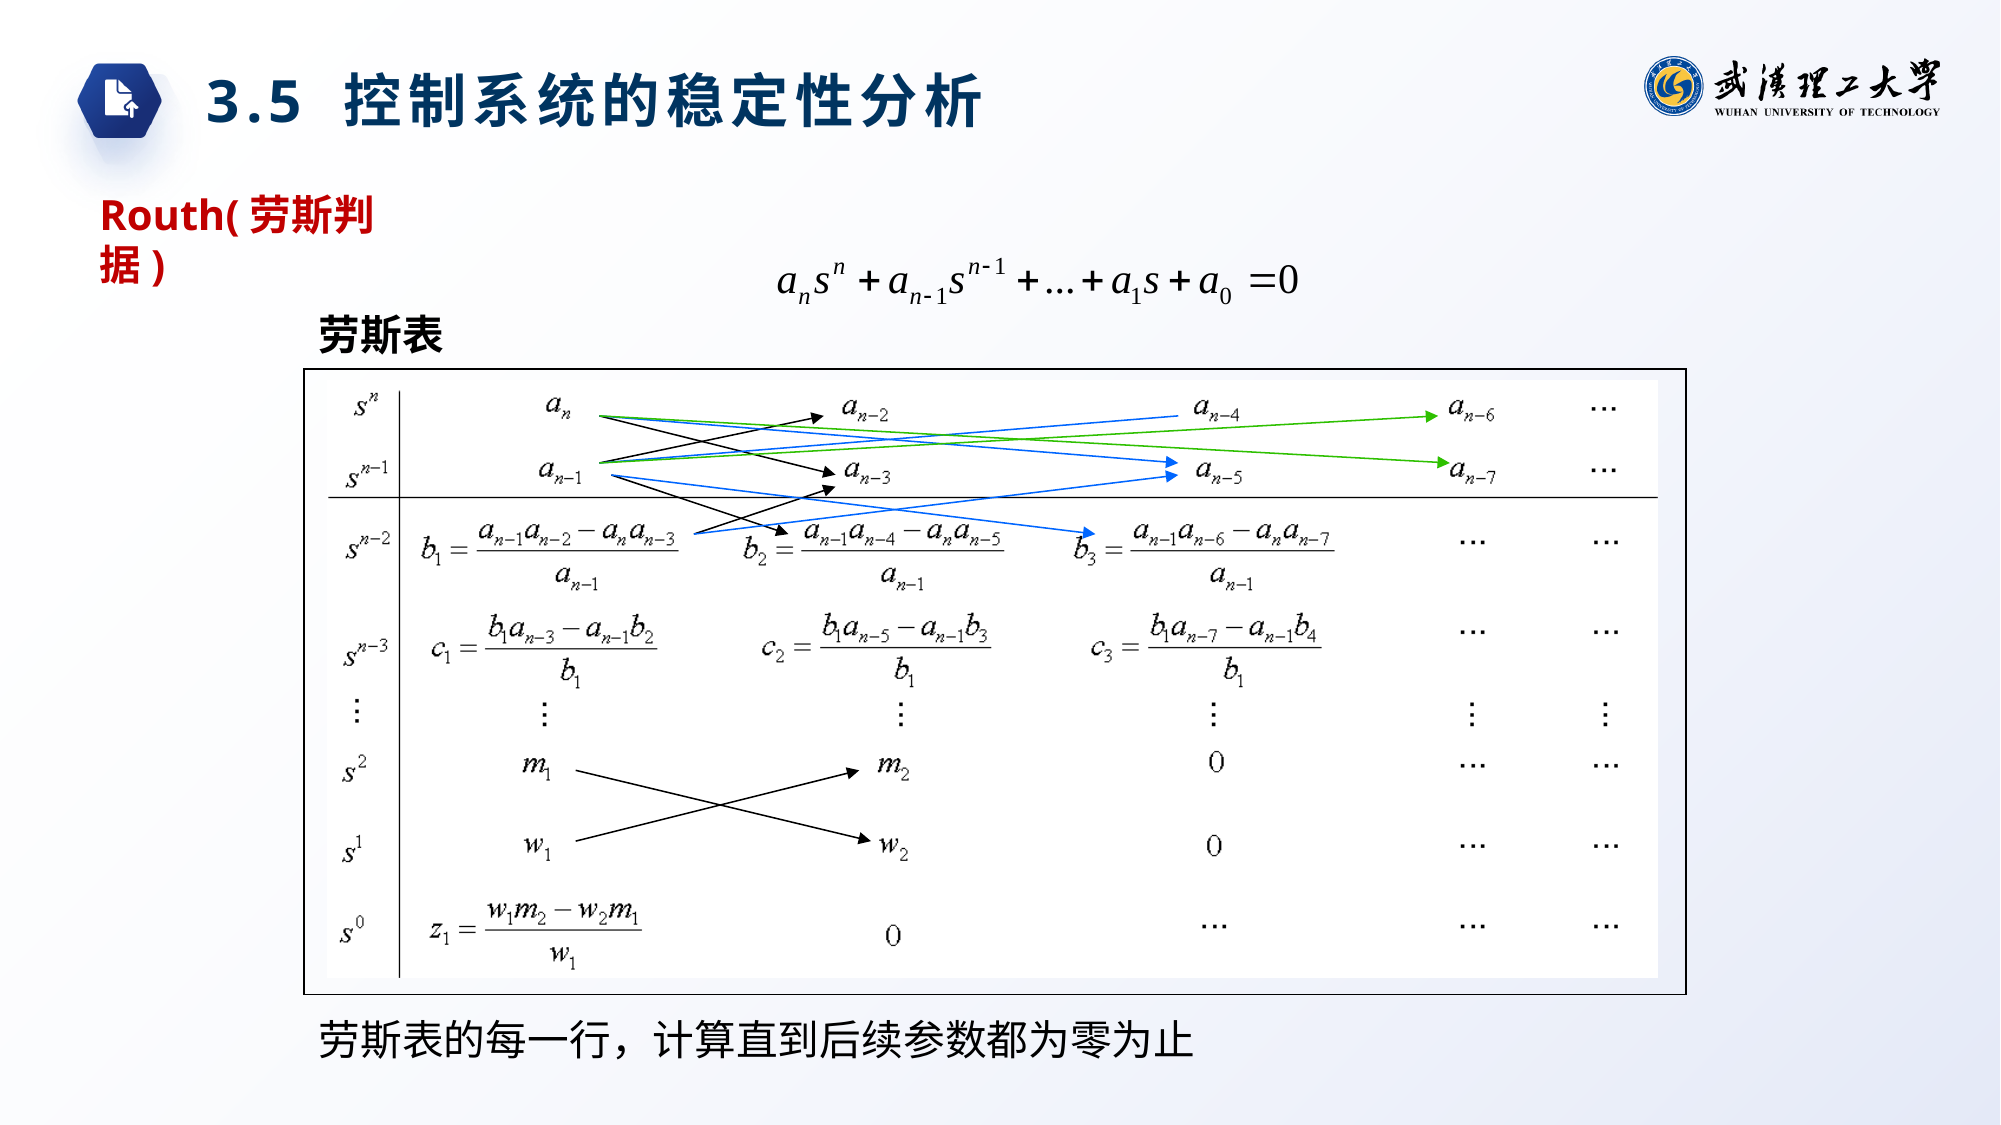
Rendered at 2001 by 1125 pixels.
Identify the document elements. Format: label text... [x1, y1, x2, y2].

text_box Routh(劳斯判据) [84, 181, 455, 297]
picture [0, 0, 2000, 1125]
text_box [304, 368, 1686, 995]
text_box 劳斯表 [304, 286, 477, 366]
list 3.5 控制系统的稳定性分析 [191, 56, 1624, 143]
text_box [770, 247, 1307, 315]
text_box 劳斯表的每一行，计算直到后续参数都为零为止 [304, 1006, 1486, 1072]
